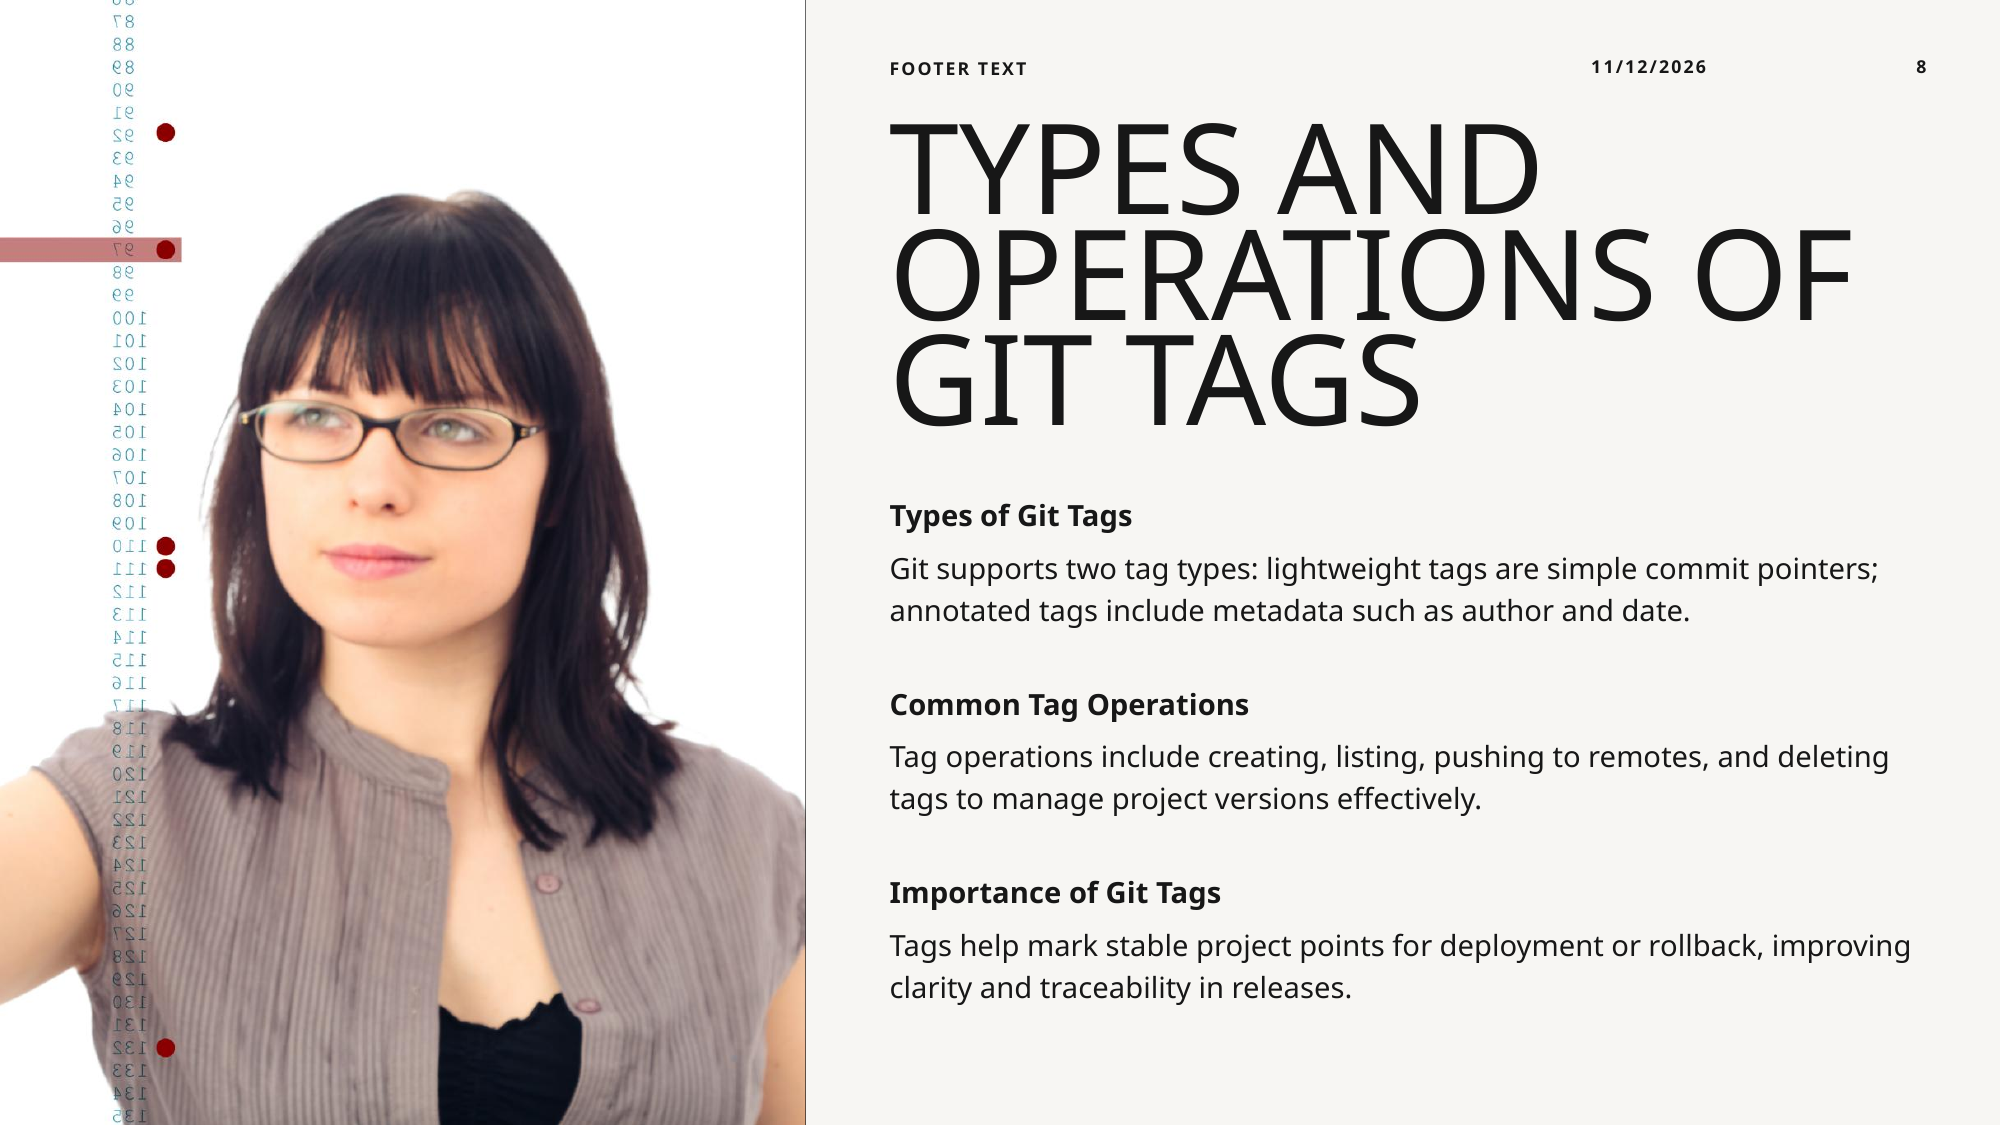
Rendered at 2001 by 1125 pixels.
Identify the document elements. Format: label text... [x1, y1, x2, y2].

picture [0, 0, 806, 1125]
footer Footer Text [874, 35, 1361, 103]
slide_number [1576, 34, 1851, 102]
list Types of Git Tags Git supports two tag types: lightweight tags are simple commit pointers; annotated tags include metadata such as author and date. Common Tag Operations Tag operations include creating, listing, pushing to remotes, and deleting tags to manage project versions effectively. Importance of Git Tags Tags help mark stable project points for deployment or rollback, improving clarity and traceability in releases. [874, 483, 1932, 1069]
title Types and Operations of Git Tags [874, 123, 1932, 458]
slide_number 8 [1851, 34, 1942, 102]
